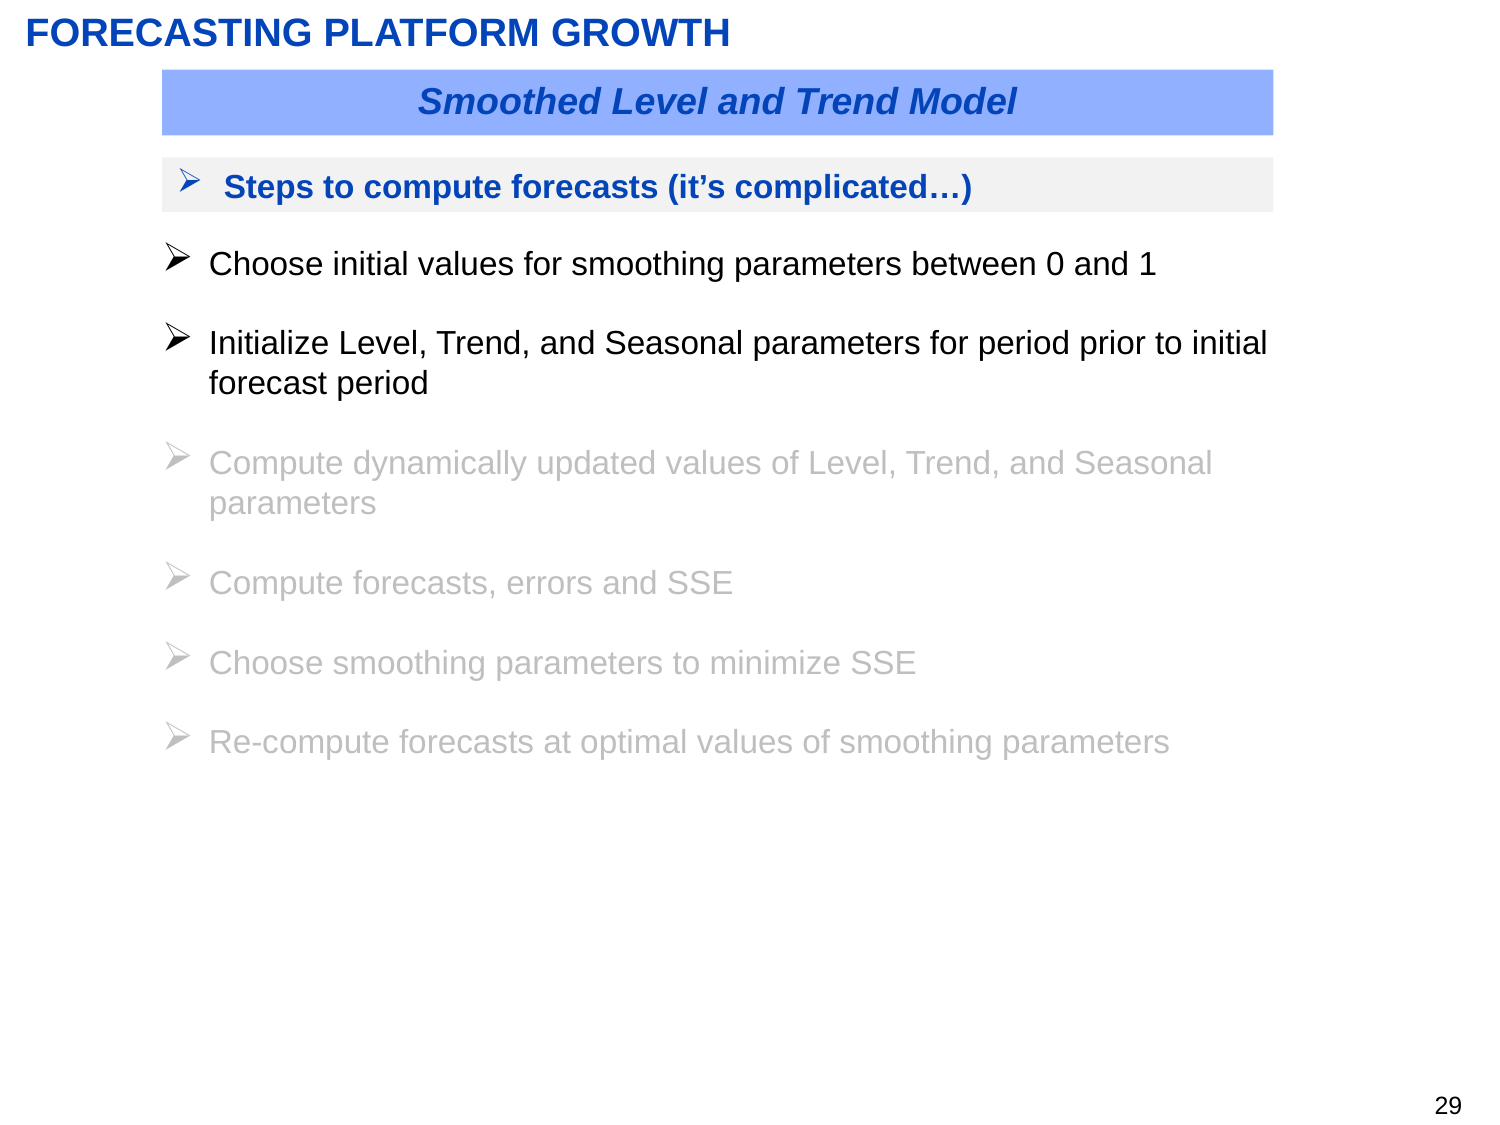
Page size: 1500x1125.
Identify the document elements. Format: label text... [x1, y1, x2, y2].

text_box Smoothed Level and Trend Model [162, 69, 1274, 136]
list Choose initial values for smoothing parameters between 0 and 1 Initialize Level, Trend, and Seasonal parameters for period prior to initial forecast period Compute dynamically updated values of Level, Trend, and Seasonal parameters Compute forecasts, errors and SSE Choose smoothing parameters to minimize SSE Re-compute forecasts at optimal values of smoothing parameters [161, 241, 1274, 848]
slide_number 28 [1149, 1089, 1463, 1121]
text_box Steps to compute forecasts (it’s complicated…) [162, 157, 1274, 213]
title FORECASTING PLATFORM GROWTH [25, 6, 1469, 55]
